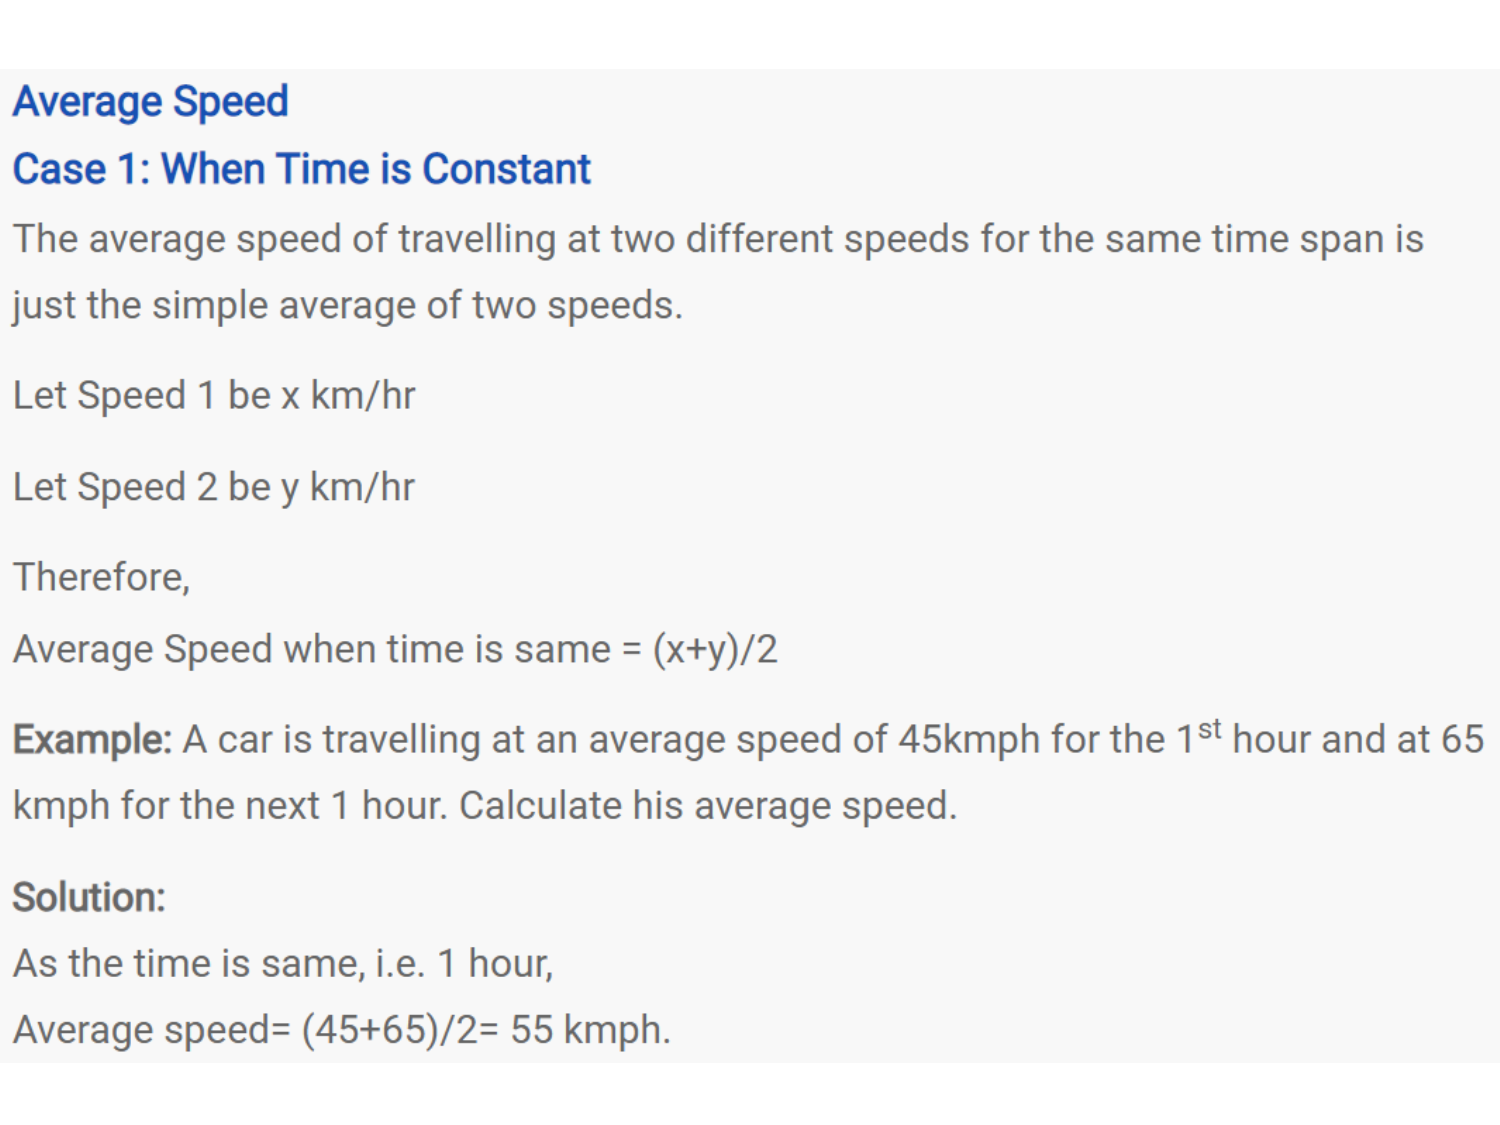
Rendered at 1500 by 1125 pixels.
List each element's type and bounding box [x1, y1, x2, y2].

picture [0, 69, 1500, 1063]
